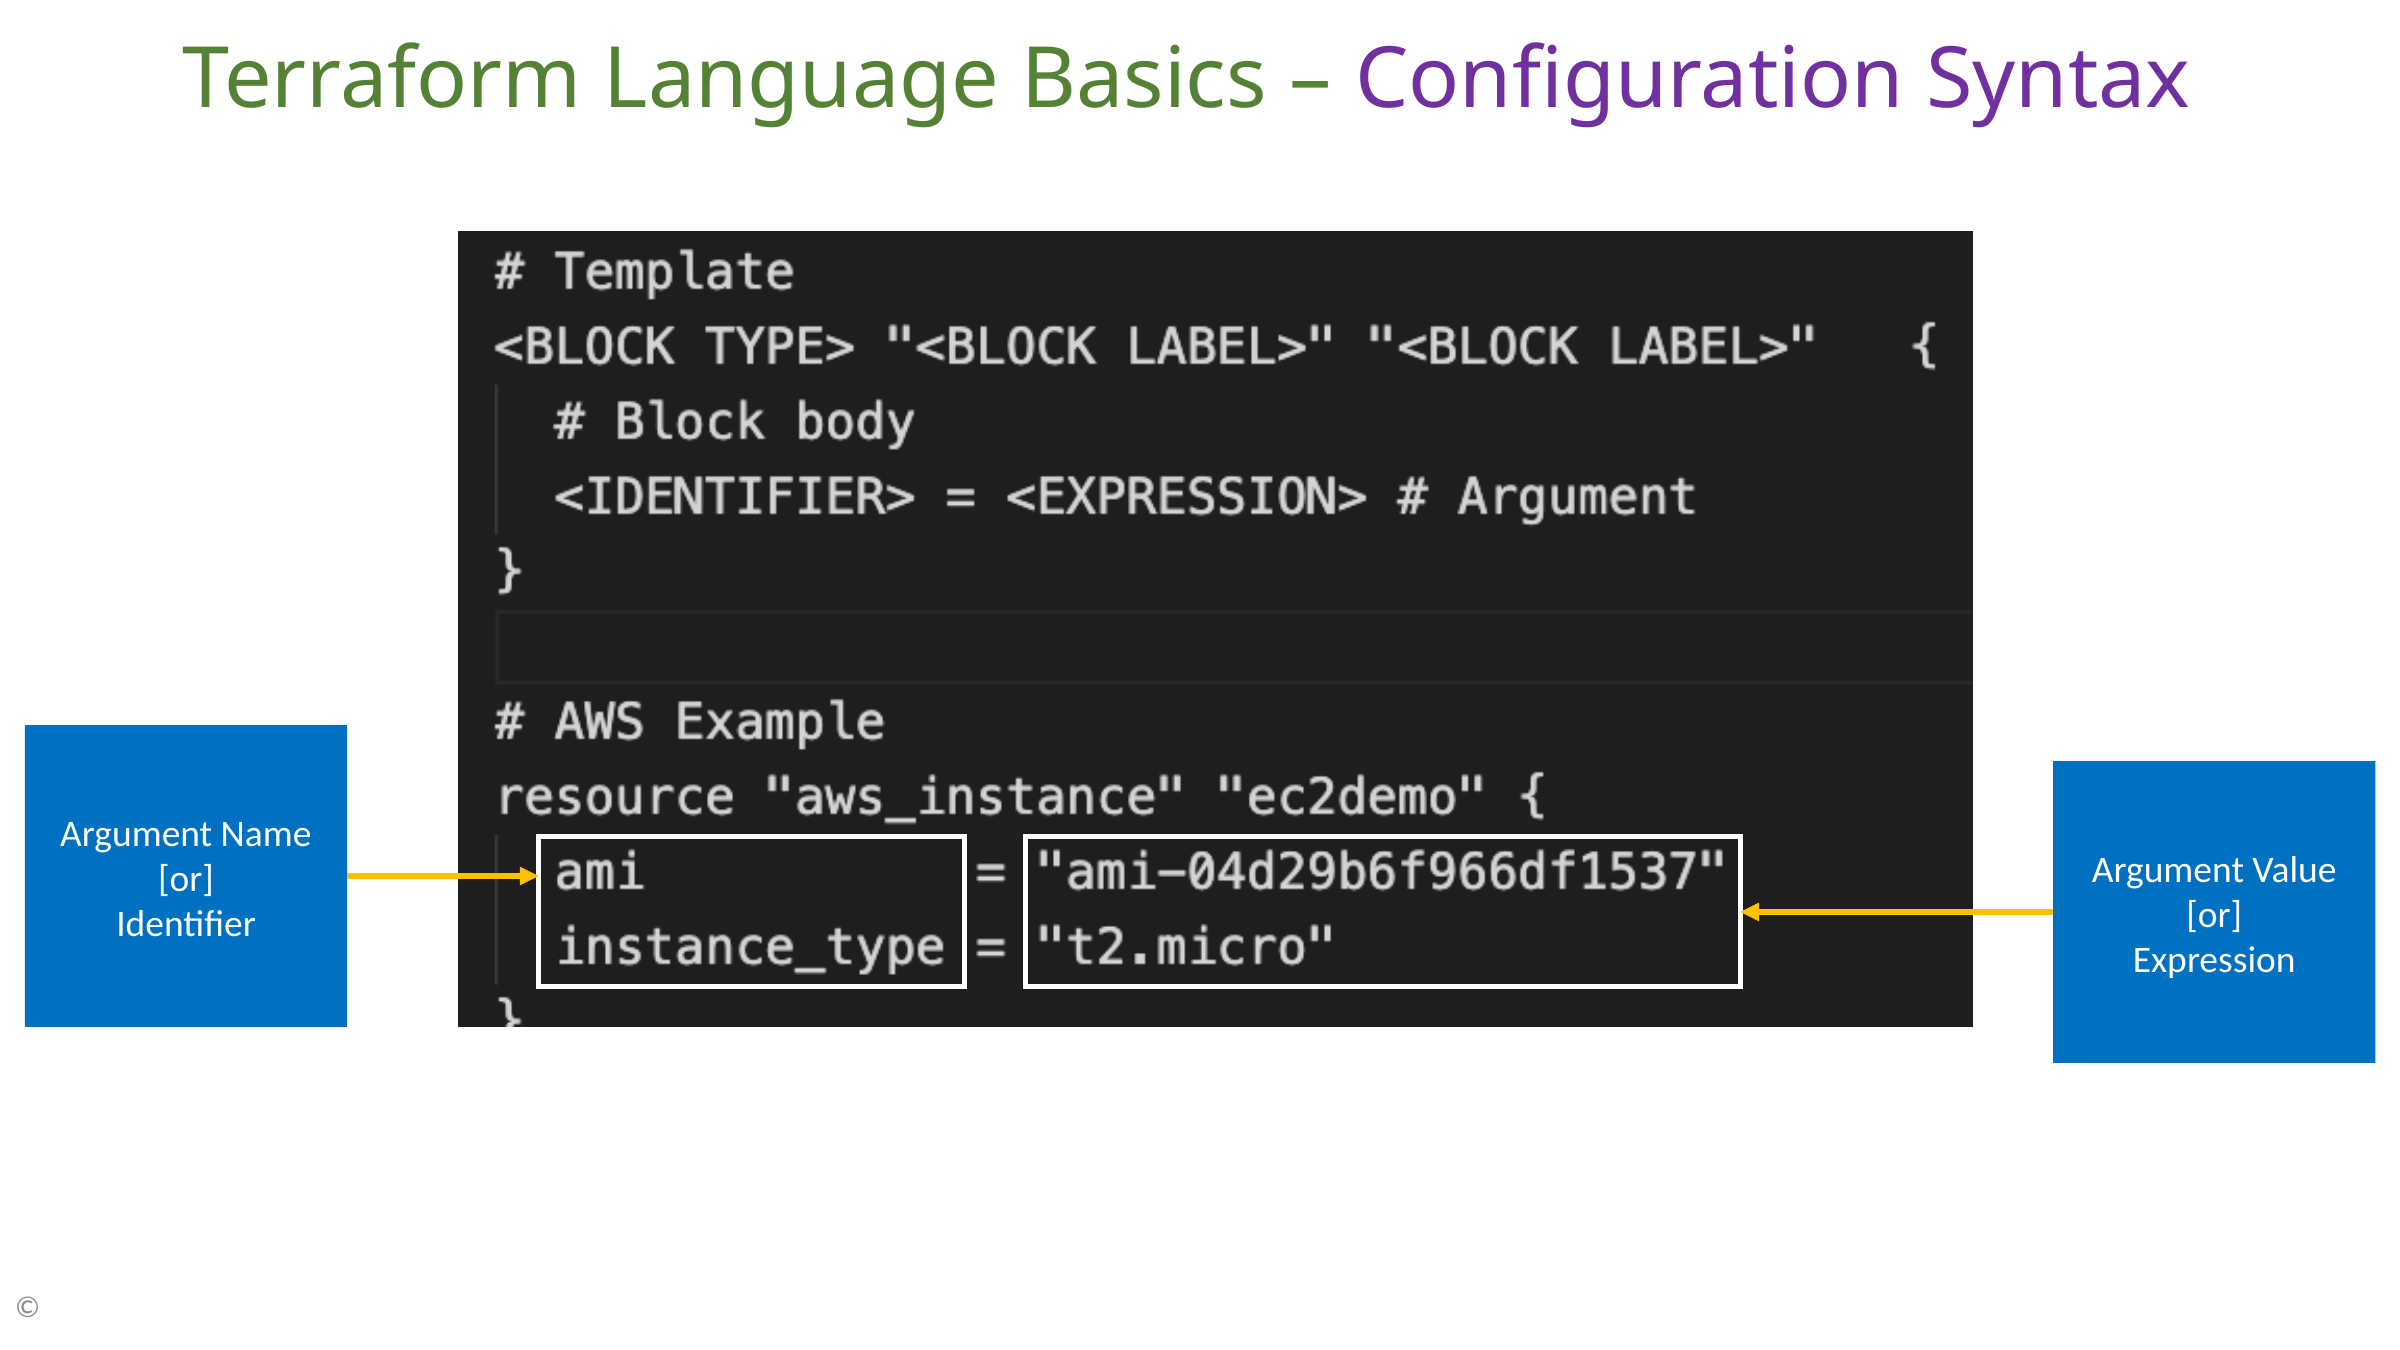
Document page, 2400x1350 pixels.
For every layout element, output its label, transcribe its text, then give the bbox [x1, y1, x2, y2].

footer © [0, 1269, 810, 1342]
text_box Argument Value [or] Expression [2052, 760, 2376, 1064]
title Terraform Language Basics – Configuration Syntax [165, 0, 2235, 178]
picture [457, 230, 1973, 1027]
text_box Argument Name [or] Identifier [24, 724, 348, 1028]
